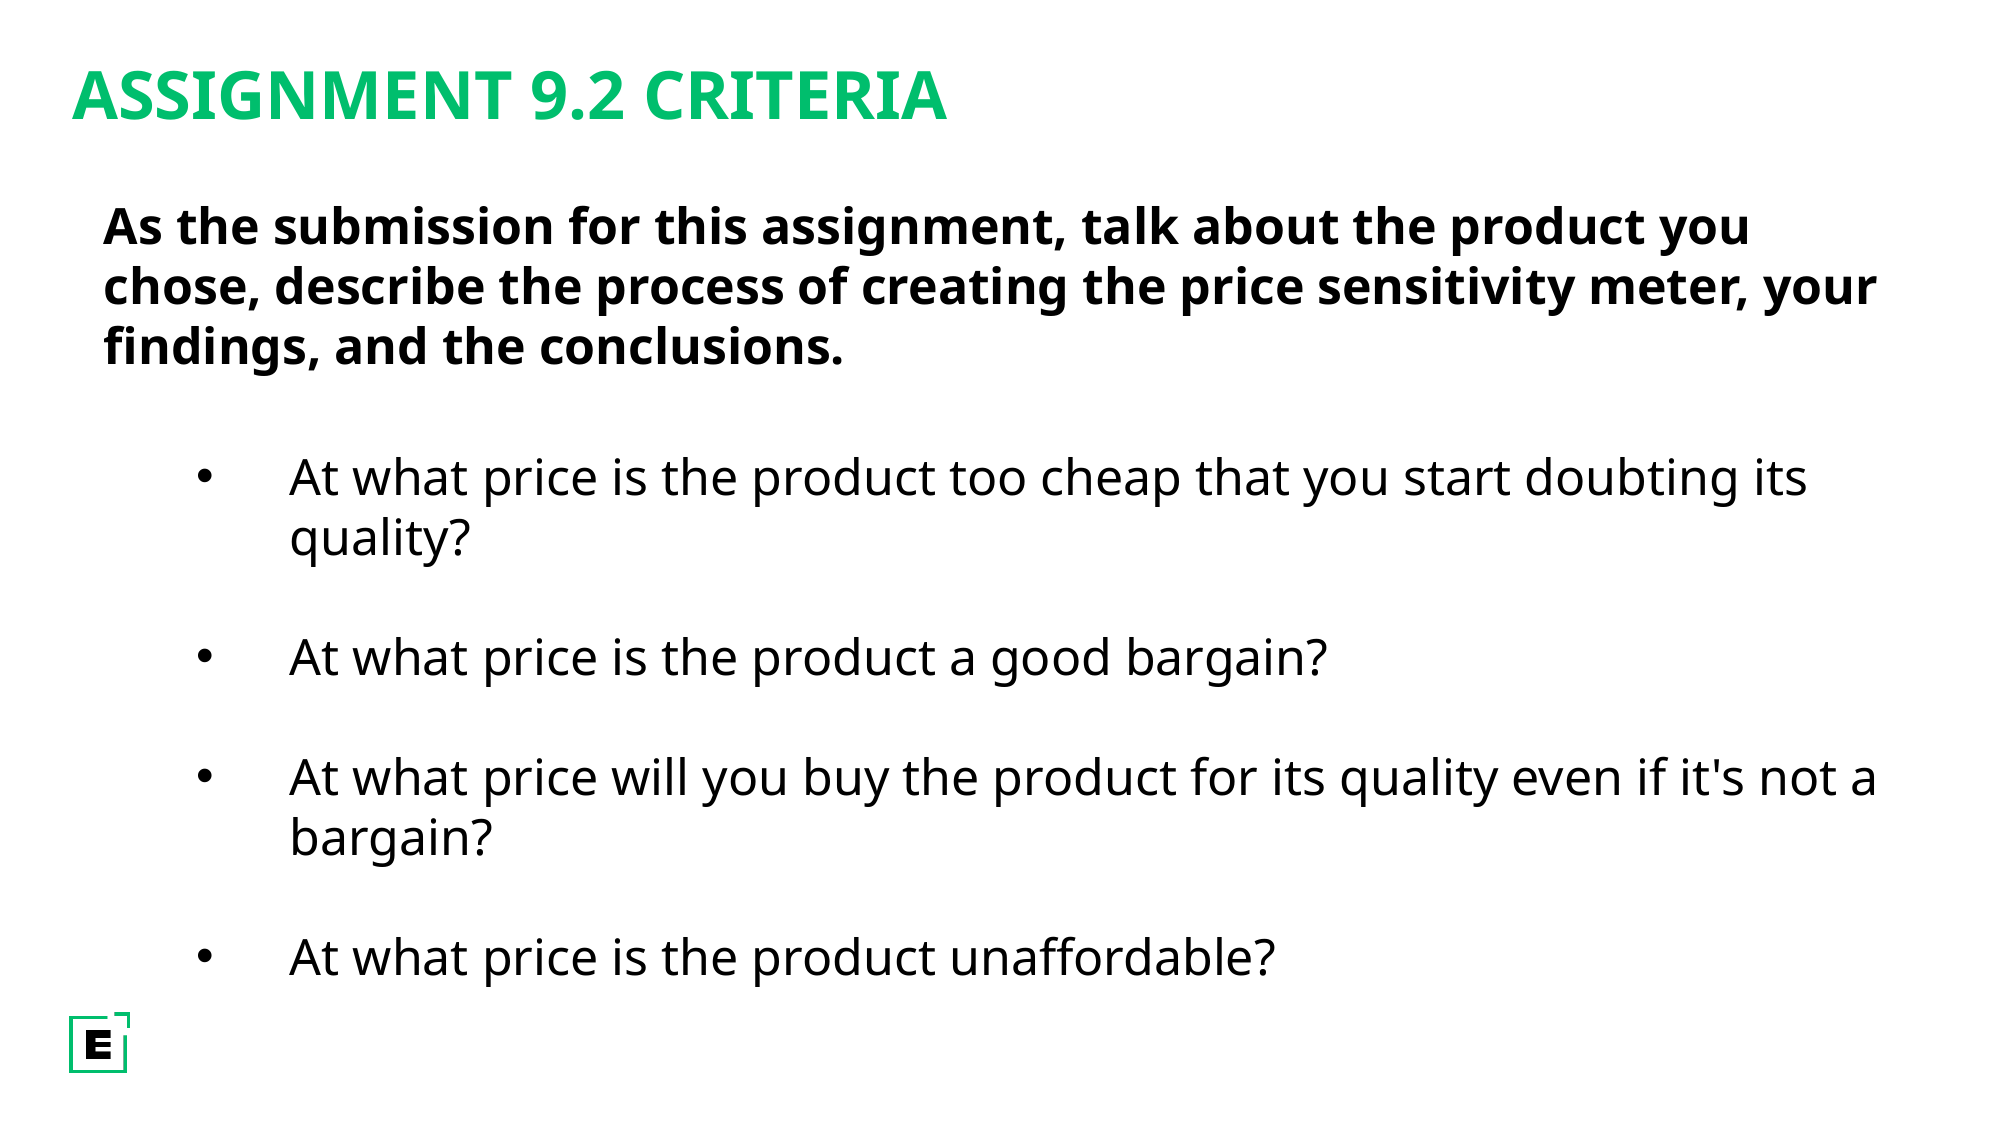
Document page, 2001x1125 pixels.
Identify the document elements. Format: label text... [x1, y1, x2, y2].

text_box As the submission for this assignment, talk about the product you chose, describe the process of creating the price sensitivity meter, your findings, and the conclusions. [89, 187, 1911, 383]
text_box At what price is the product too cheap that you start doubting its quality? At what price is the product a good bargain? At what price will you buy the product for its quality even if it's not a bargain? At what price is the product unaffordable? [181, 438, 1911, 994]
title ASSIGNMENT 9.2 CRITERIA [70, 0, 1094, 187]
picture [69, 1012, 130, 1073]
